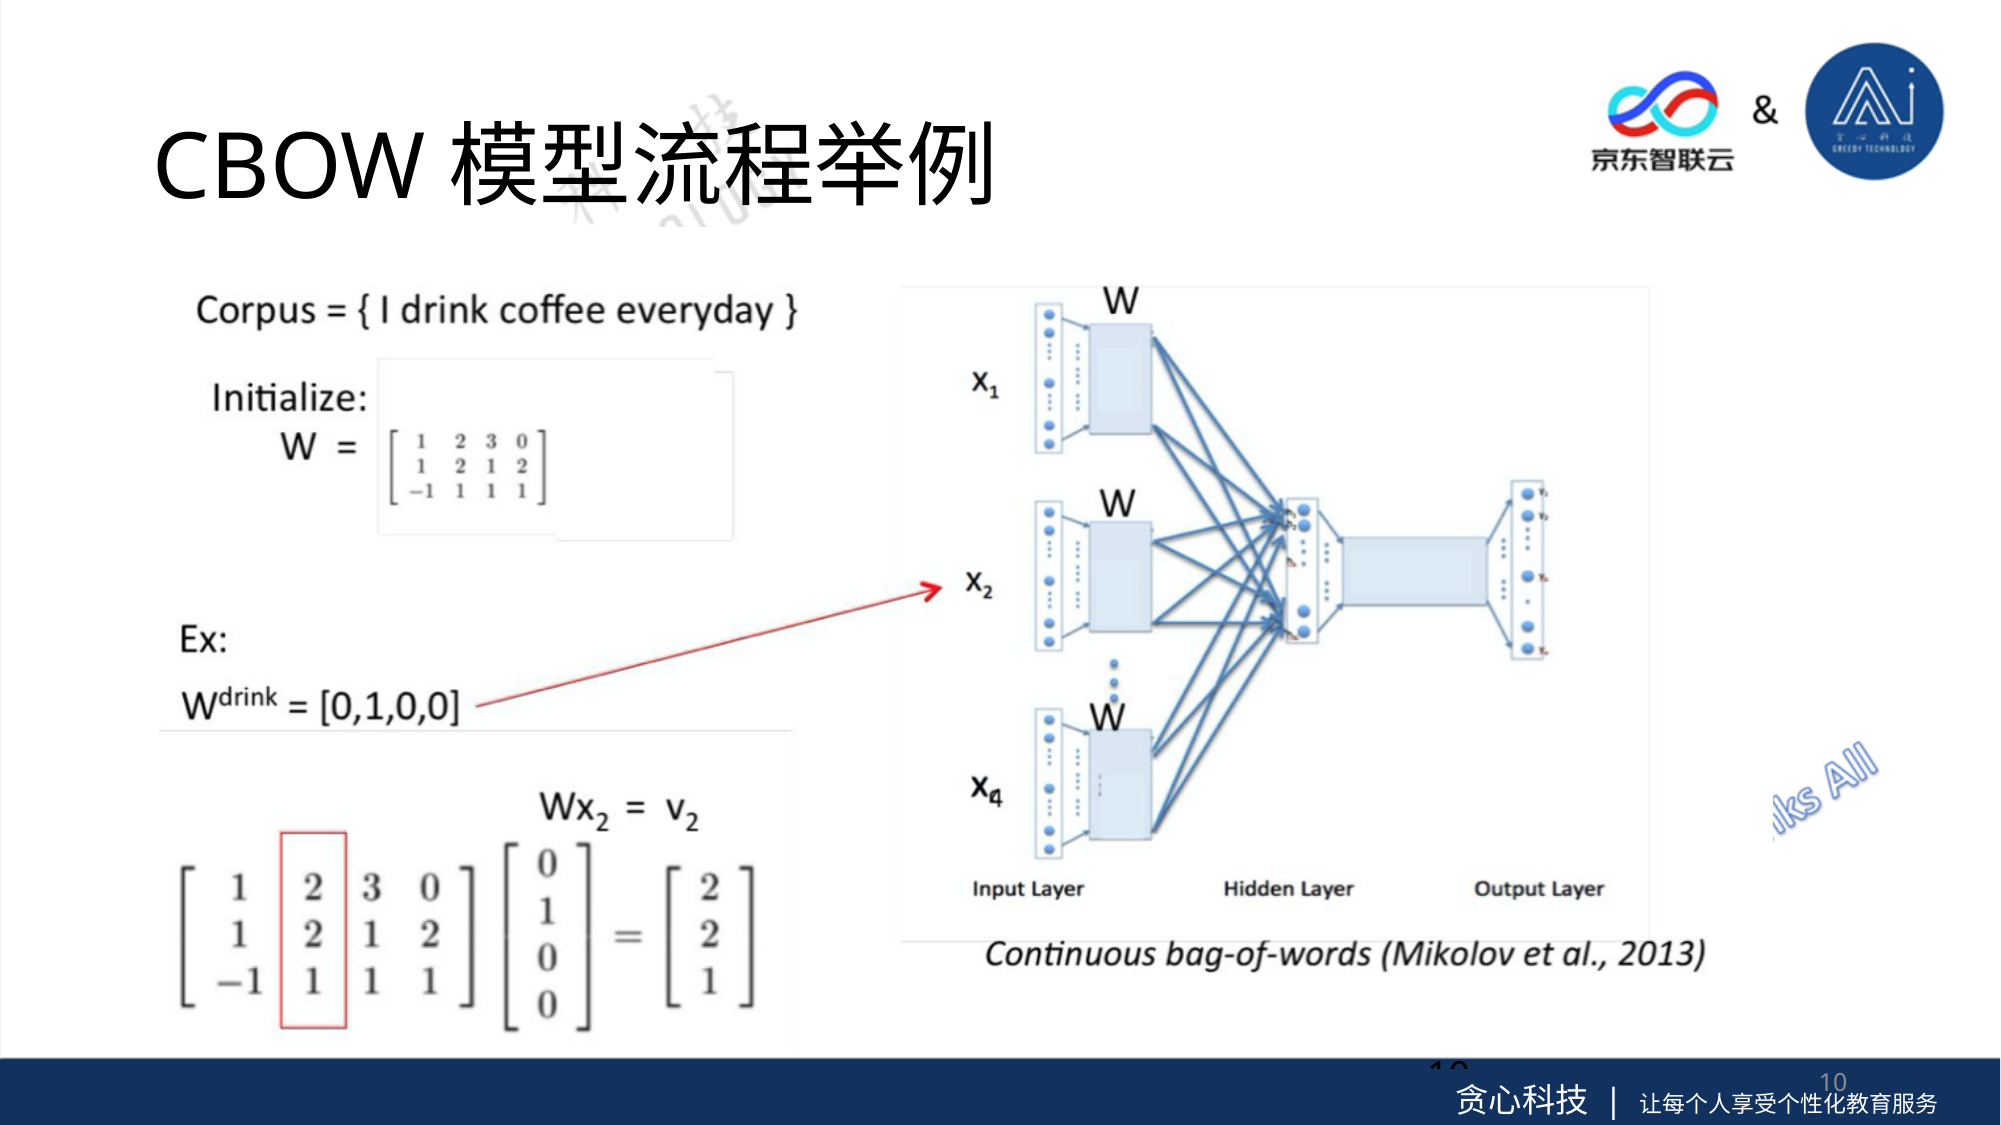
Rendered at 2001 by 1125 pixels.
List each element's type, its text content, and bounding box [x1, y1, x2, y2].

picture [0, 0, 2001, 1125]
title CBOW模型流程举例 [137, 59, 1863, 278]
